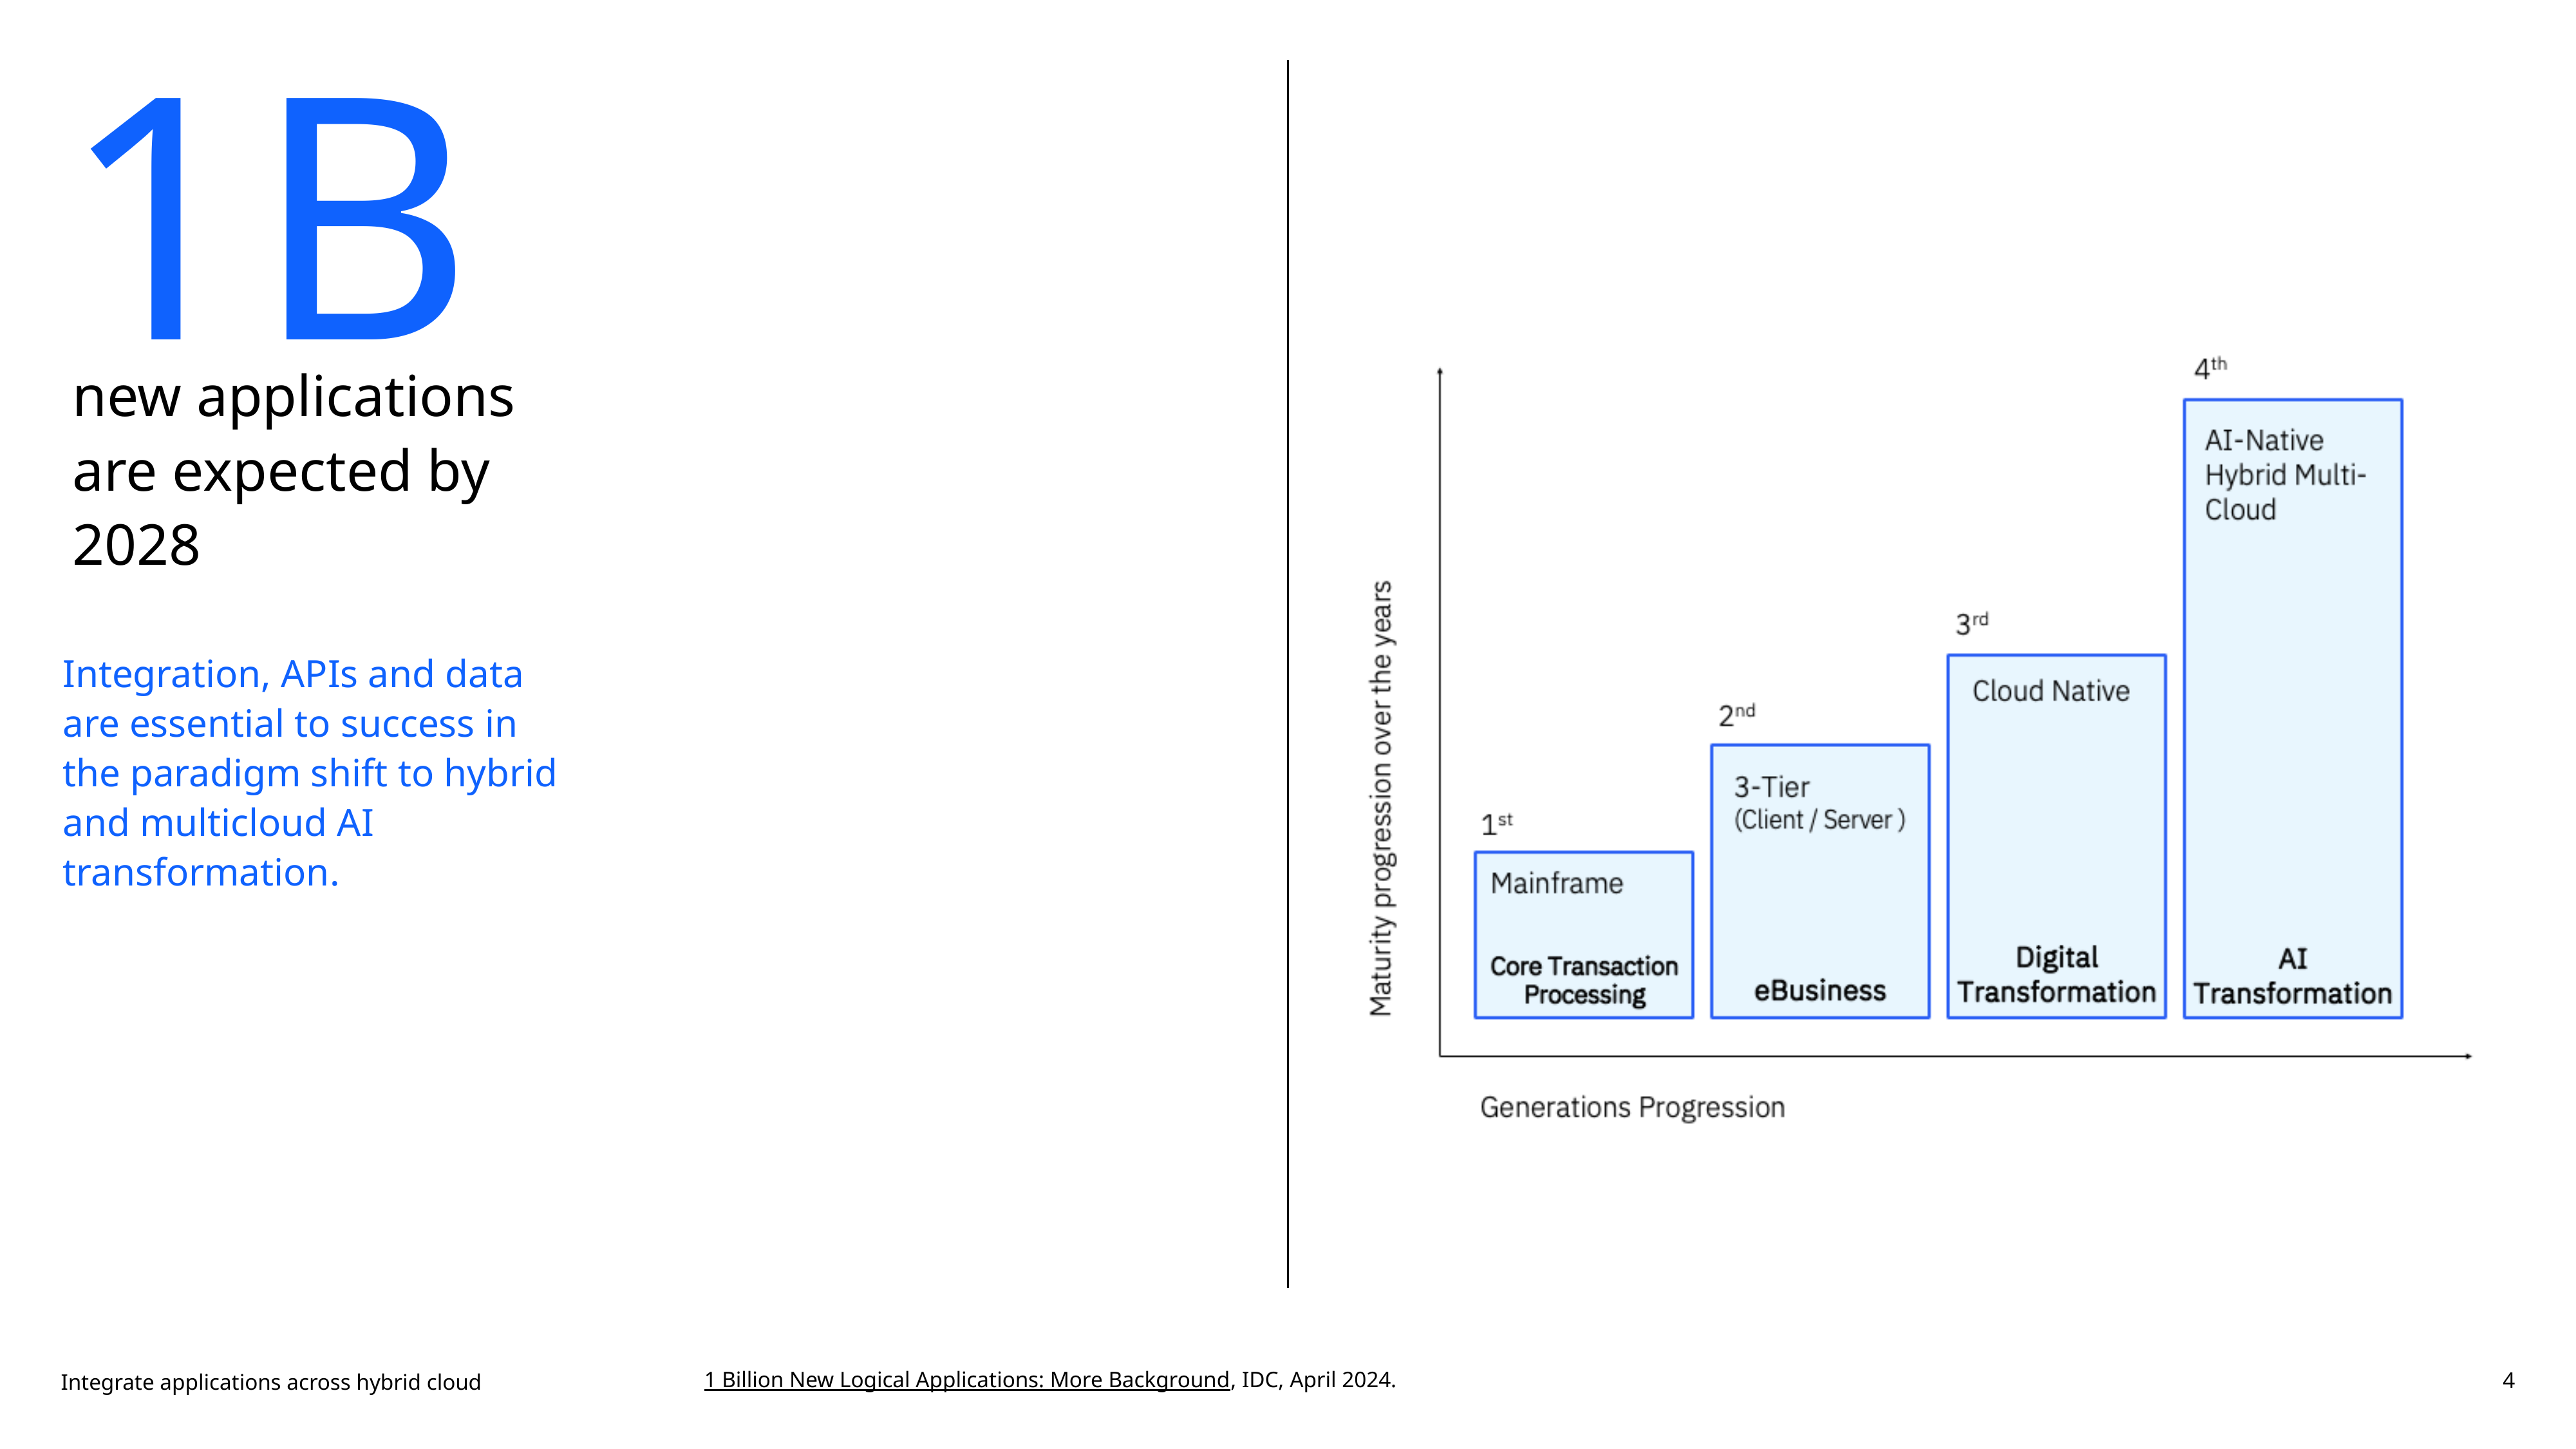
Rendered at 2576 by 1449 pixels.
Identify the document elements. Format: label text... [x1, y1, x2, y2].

footer Integrate applications across hybrid cloud [61, 1354, 585, 1394]
list 1 Billion New Logical Applications: More Background, IDC, April 2024. [704, 1350, 1432, 1396]
list Integration, APIs and data are essential to success in the paradigm shift to hybrid and multicloud AI transformation. [62, 645, 585, 1129]
text_box new applications are expected by 2028 [62, 348, 597, 585]
text_box 1B [61, 53, 584, 408]
slide_number 4 [2486, 1368, 2515, 1395]
picture [1348, 321, 2490, 1141]
